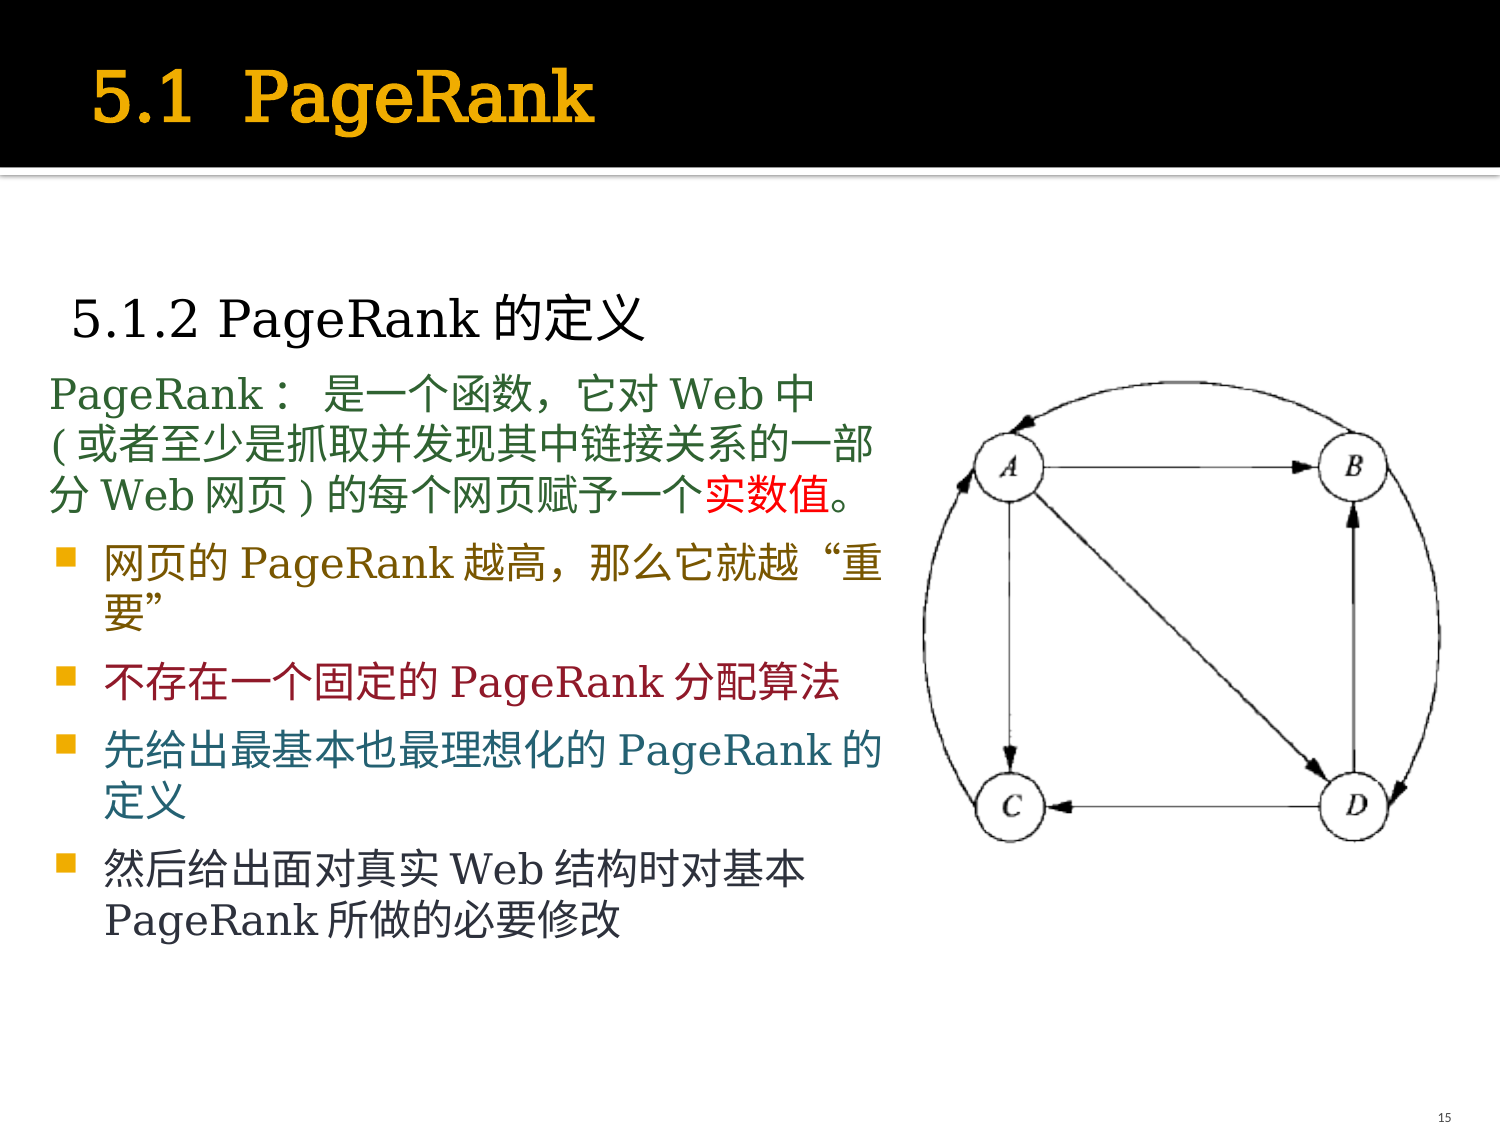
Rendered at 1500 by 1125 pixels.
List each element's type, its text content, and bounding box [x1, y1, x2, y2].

list 5.1.2 PageRank的定义 [46, 271, 1425, 356]
title 5.1 PageRank [75, 12, 1425, 175]
picture [851, 327, 1496, 866]
text_box PageRank： 是一个函数，它对Web中(或者至少是抓取并发现其中链接关系的一部分Web网页)的每个网页赋予一个实数值。 网页的PageRank越高，那么它就越“重要” 不存在一个固定的PageRank分配算法 先给出最基本也最理想化的PageRank的定义 然后给出面对真实Web结构时对基本PageRank所做的必要修改 [28, 356, 900, 985]
slide_number 15 [1345, 1080, 1467, 1125]
